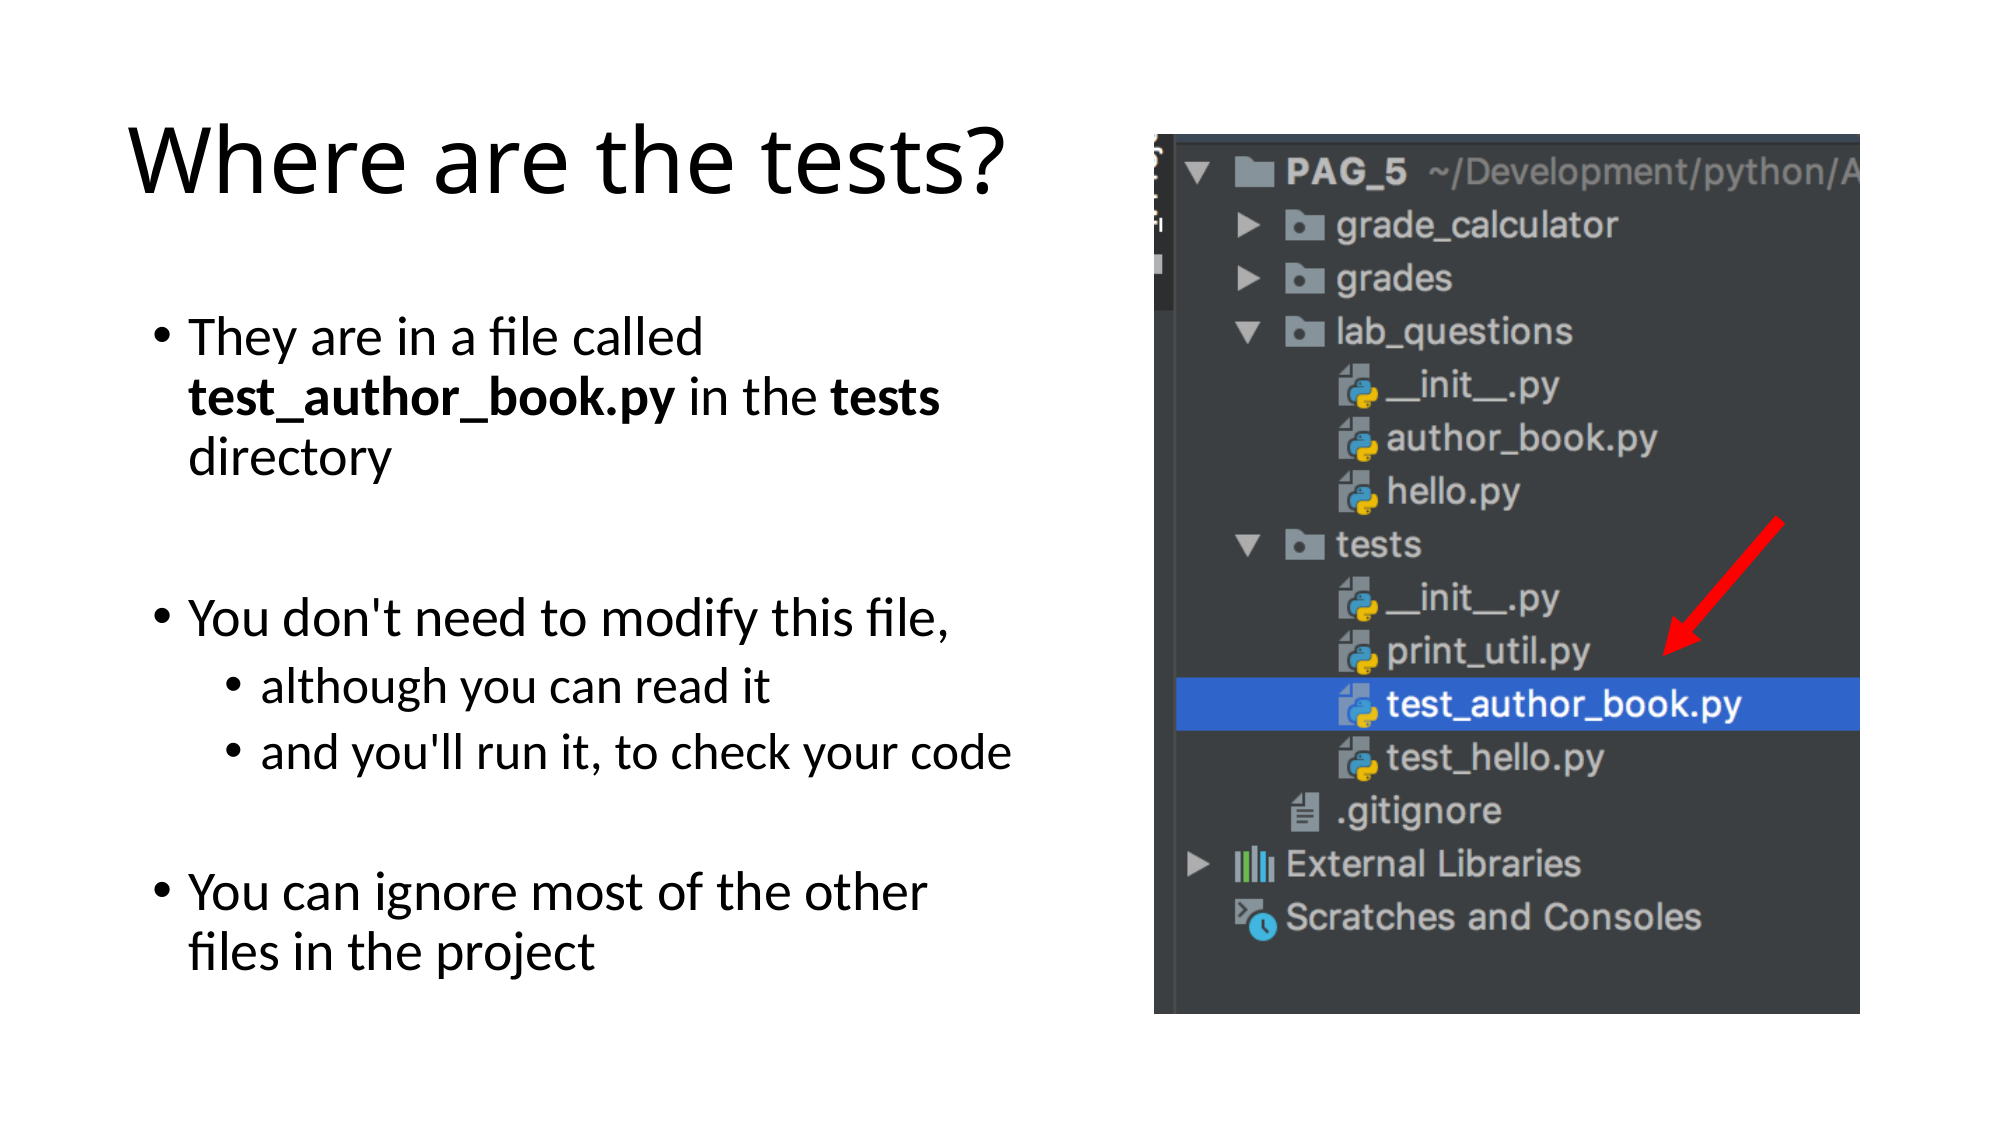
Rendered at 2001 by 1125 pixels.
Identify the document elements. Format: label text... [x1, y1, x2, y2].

title Where are the tests? [112, 54, 1228, 273]
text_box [1662, 519, 1781, 657]
picture [1154, 134, 1860, 1014]
list They are in a file called test_author_book.py in the tests directory You don't need to modify this file, although you can read it and you'll run it, to check your code You can ignore most of the other files in the project [137, 299, 1030, 1014]
